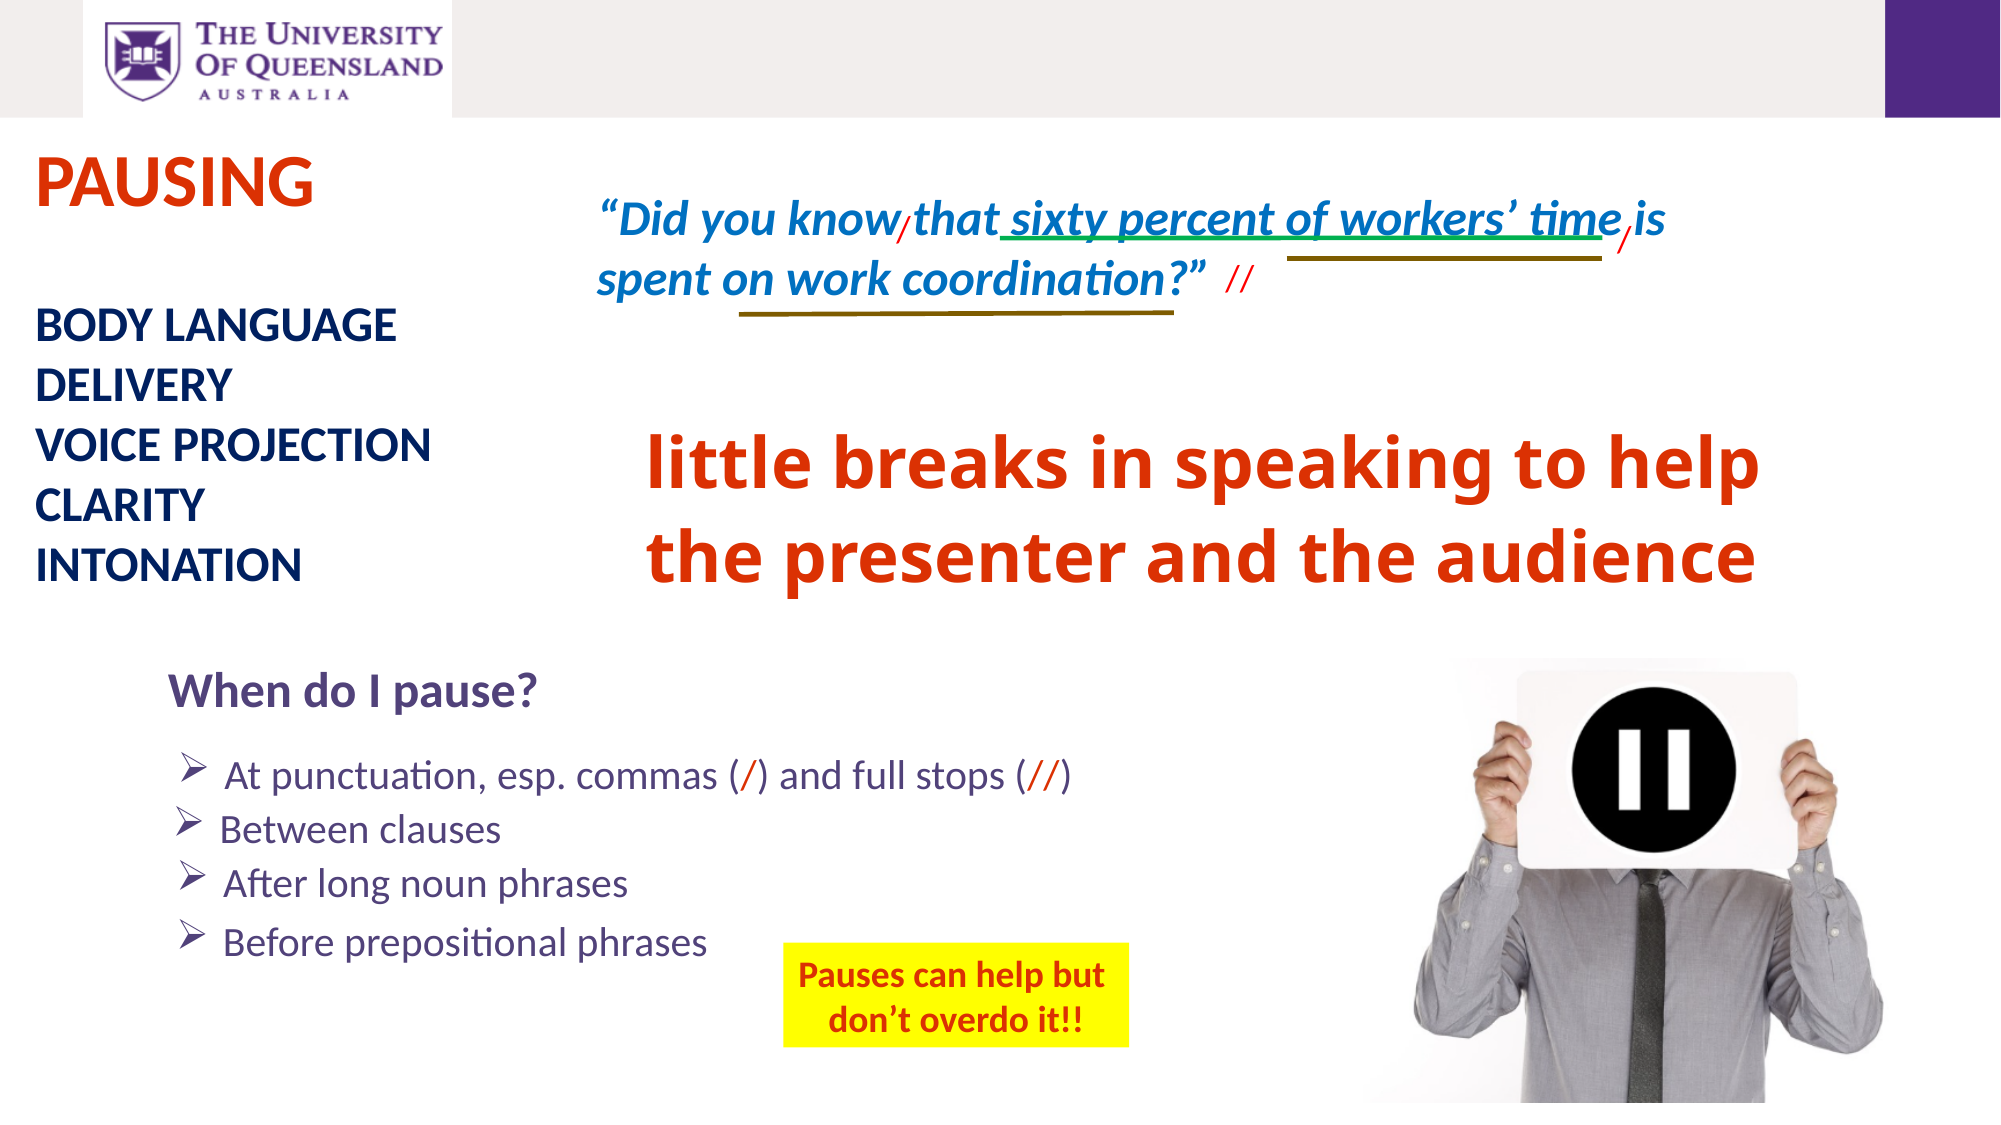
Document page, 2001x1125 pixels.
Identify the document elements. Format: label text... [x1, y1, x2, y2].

list little breaks in speaking to help the presenter and the audience [630, 402, 1855, 656]
text_box Between clauses [158, 794, 517, 859]
text_box Before prepositional phrases [161, 907, 723, 973]
text_box When do I pause? [153, 650, 555, 725]
text_box pausing Body language delivery Voice Projection Clarity intonation [19, 124, 785, 600]
text_box // [1210, 246, 1274, 306]
text_box “Did you know that sixty percent of workers’ time is spent on work coordination?” [582, 177, 1766, 313]
text_box After long noun phrases [161, 847, 644, 907]
text_box / [1602, 207, 1642, 268]
text_box Pauses can help but don’t overdo it!! [783, 942, 1130, 1048]
text_box / [881, 197, 921, 258]
picture [0, 0, 2001, 1125]
text_box At punctuation, esp. commas (/) and full stops (//) [162, 740, 1088, 806]
